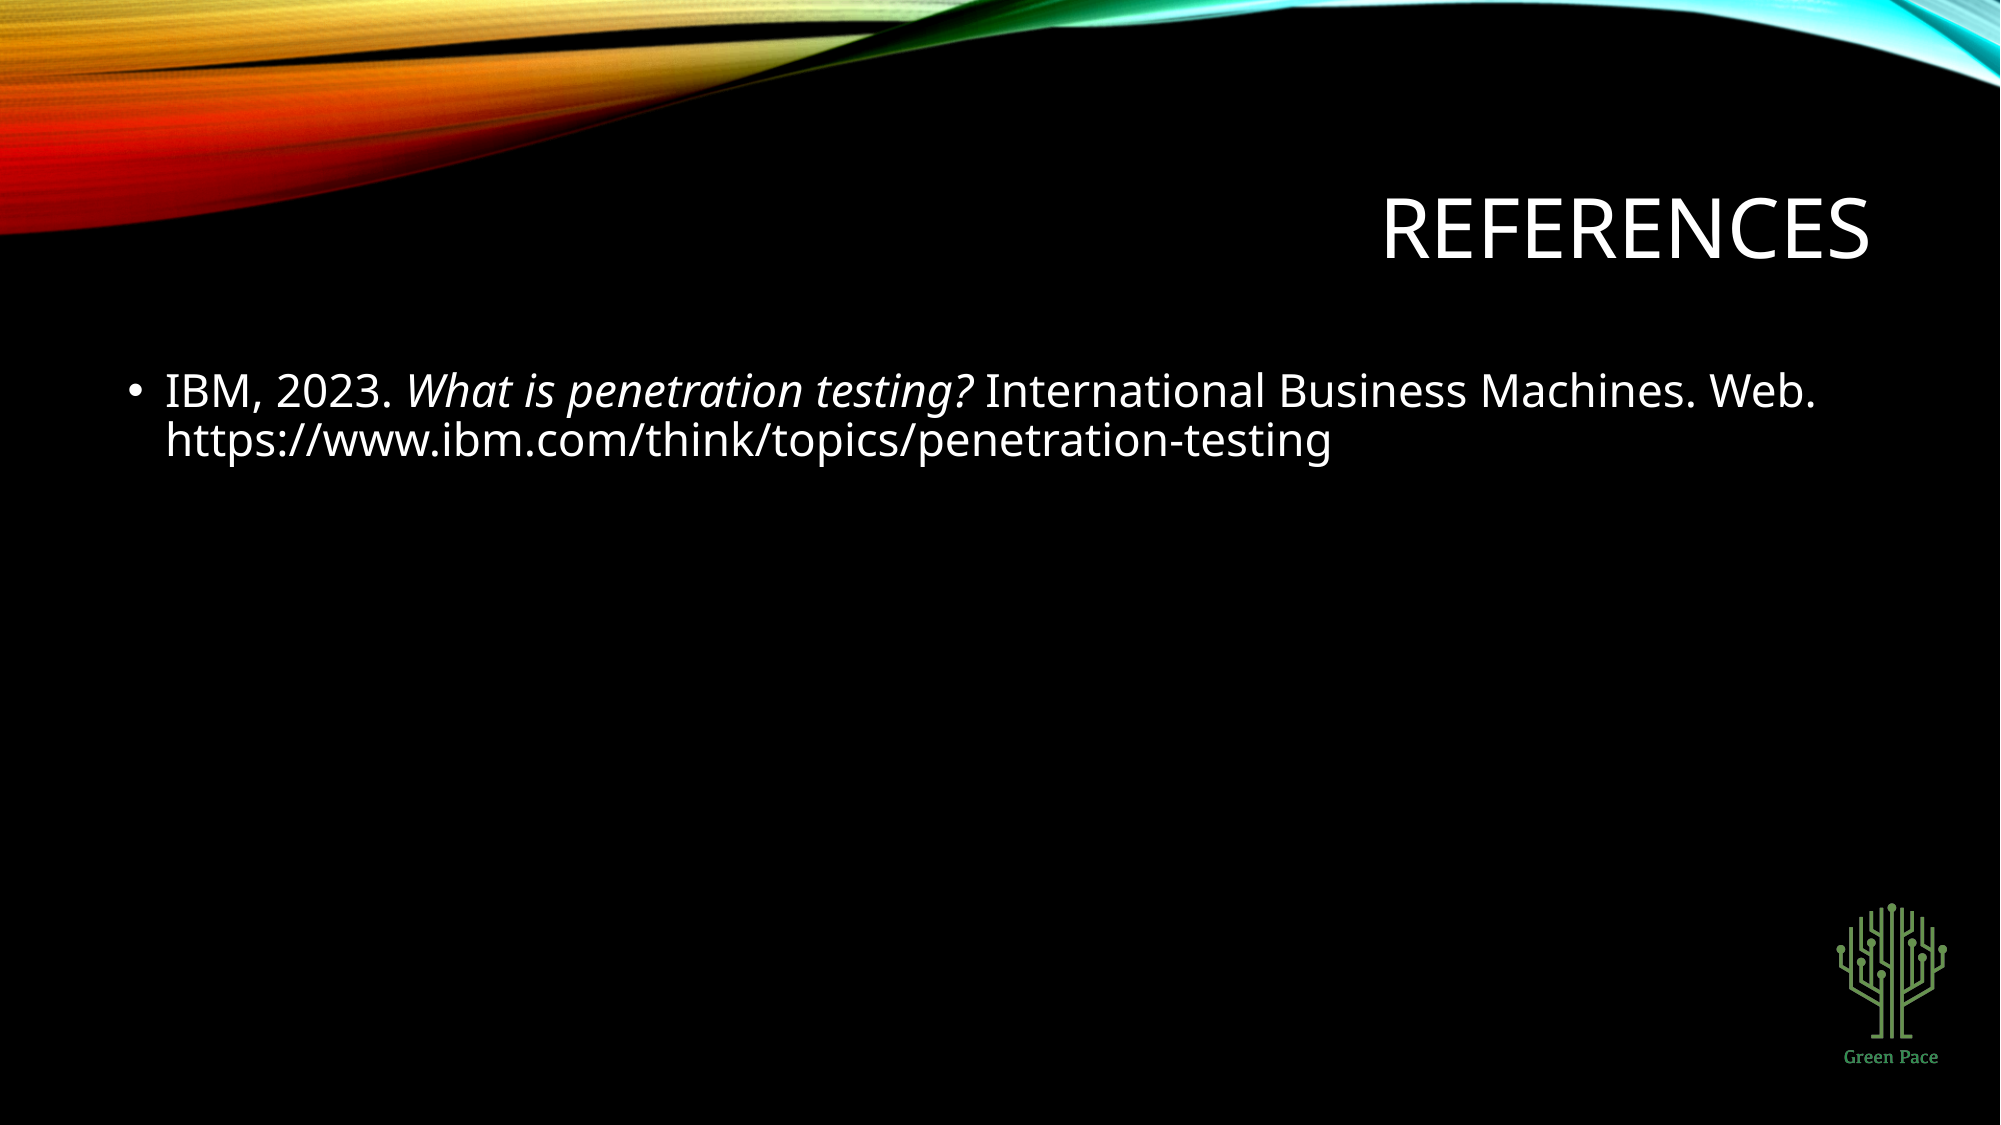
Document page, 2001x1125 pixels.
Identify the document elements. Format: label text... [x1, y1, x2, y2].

list IBM, 2023. What is penetration testing? International Business Machines. Web. https://www.ibm.com/think/topics/penetration-testing [112, 360, 1888, 1021]
picture [1817, 892, 1964, 1082]
title REFERENCES [474, 125, 1888, 338]
picture [0, 0, 2000, 237]
